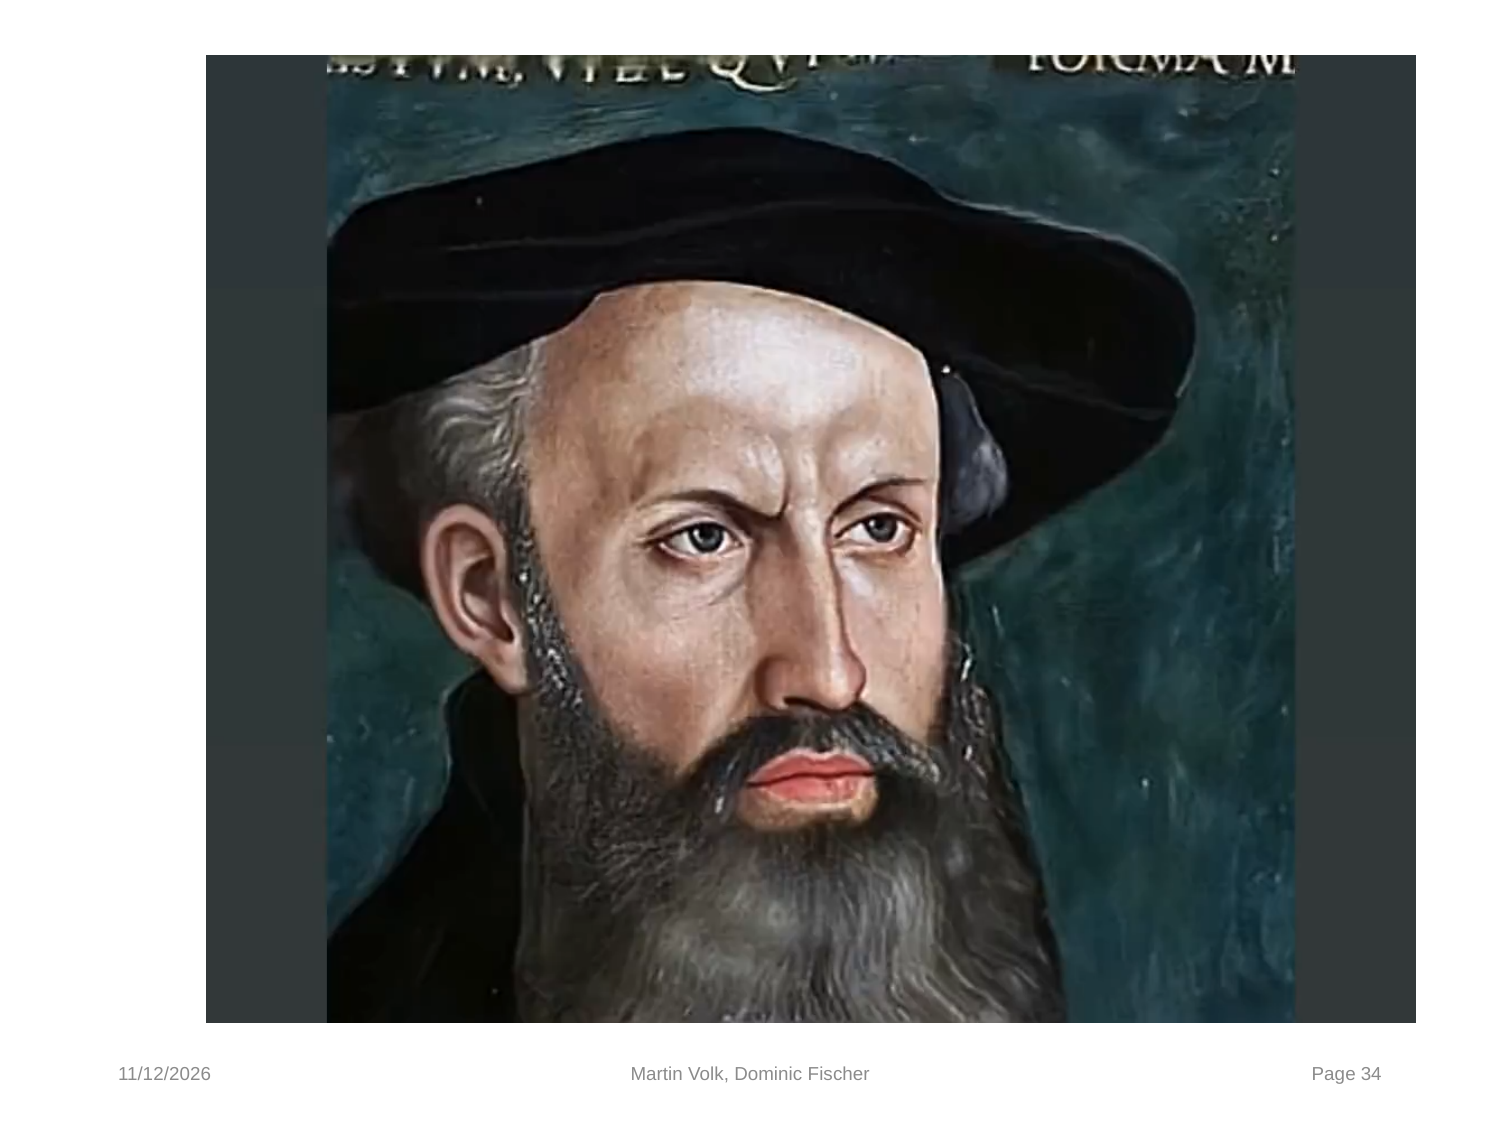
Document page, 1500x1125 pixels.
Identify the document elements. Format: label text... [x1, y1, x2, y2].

footer Martin Volk, Dominic Fischer [496, 1042, 1004, 1103]
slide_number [103, 1042, 441, 1103]
slide_number Page 34 [1059, 1042, 1397, 1103]
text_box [205, 54, 1417, 1024]
